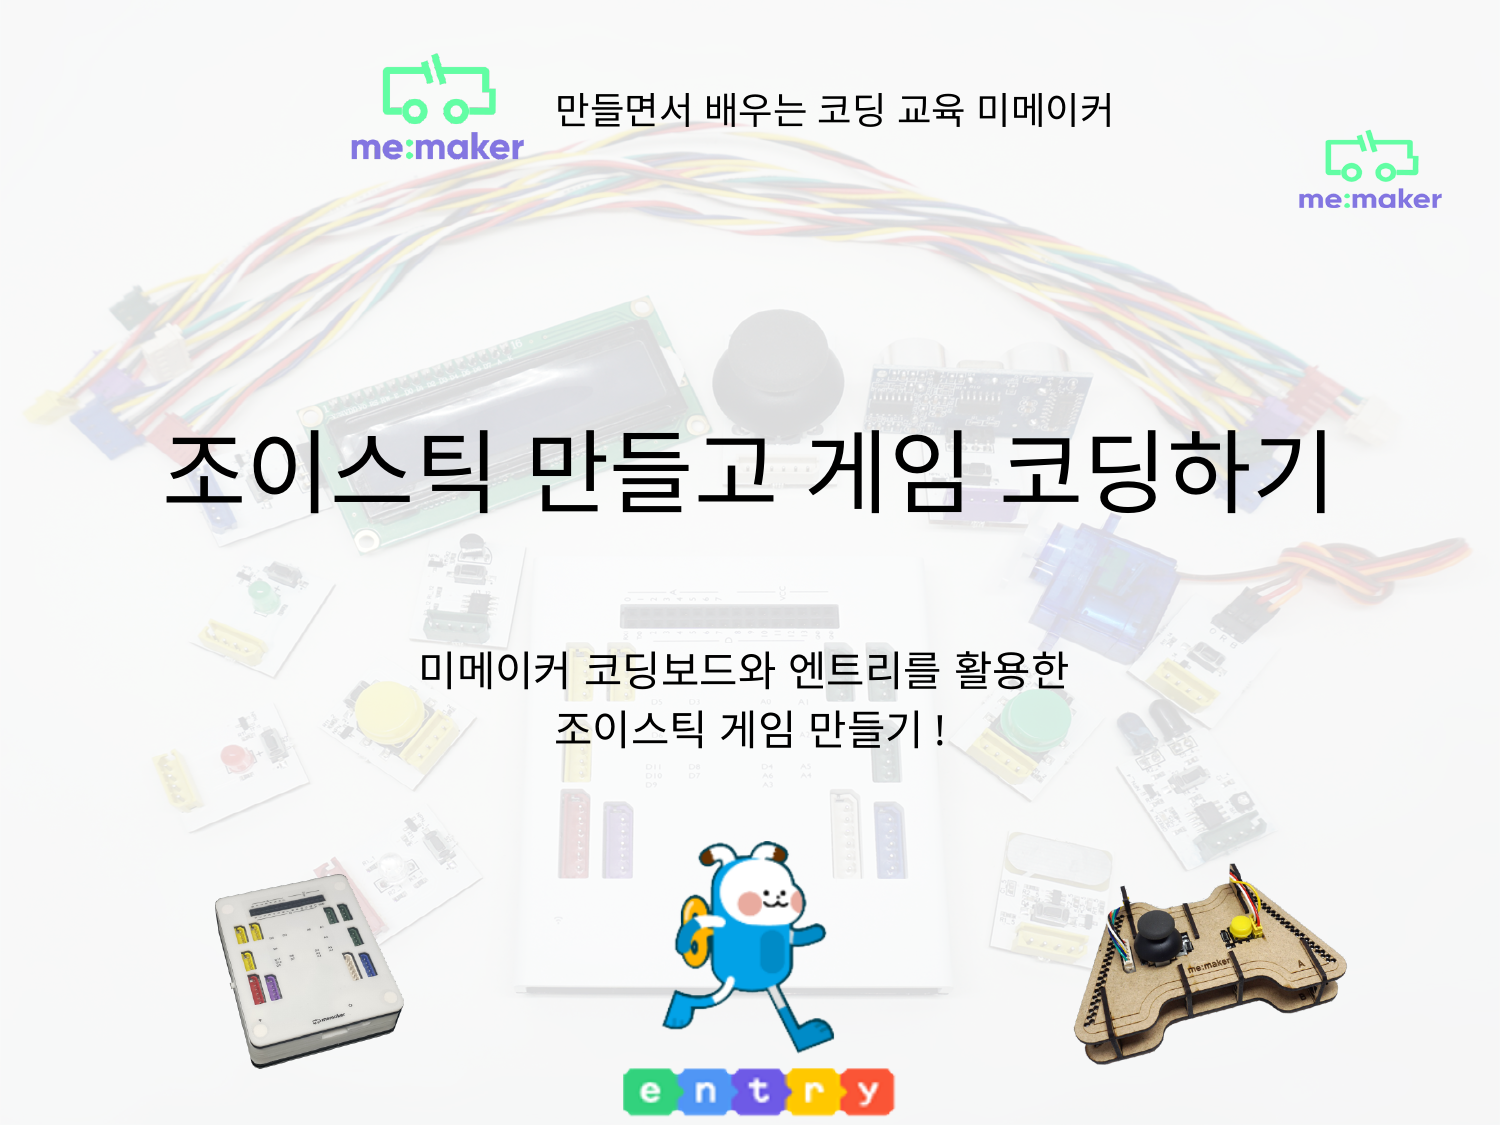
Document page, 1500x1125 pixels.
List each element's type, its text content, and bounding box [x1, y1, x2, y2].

picture [0, 0, 1500, 1125]
title 조이스틱 만들고 게임 코딩하기 [112, 349, 1388, 591]
text_box 만들면서 배우는 코딩 교육 미메이커 [540, 79, 1131, 140]
subtitle 미메이커 코딩보드와 엔트리를 활용한 조이스틱 게임 만들기! [225, 637, 1275, 925]
